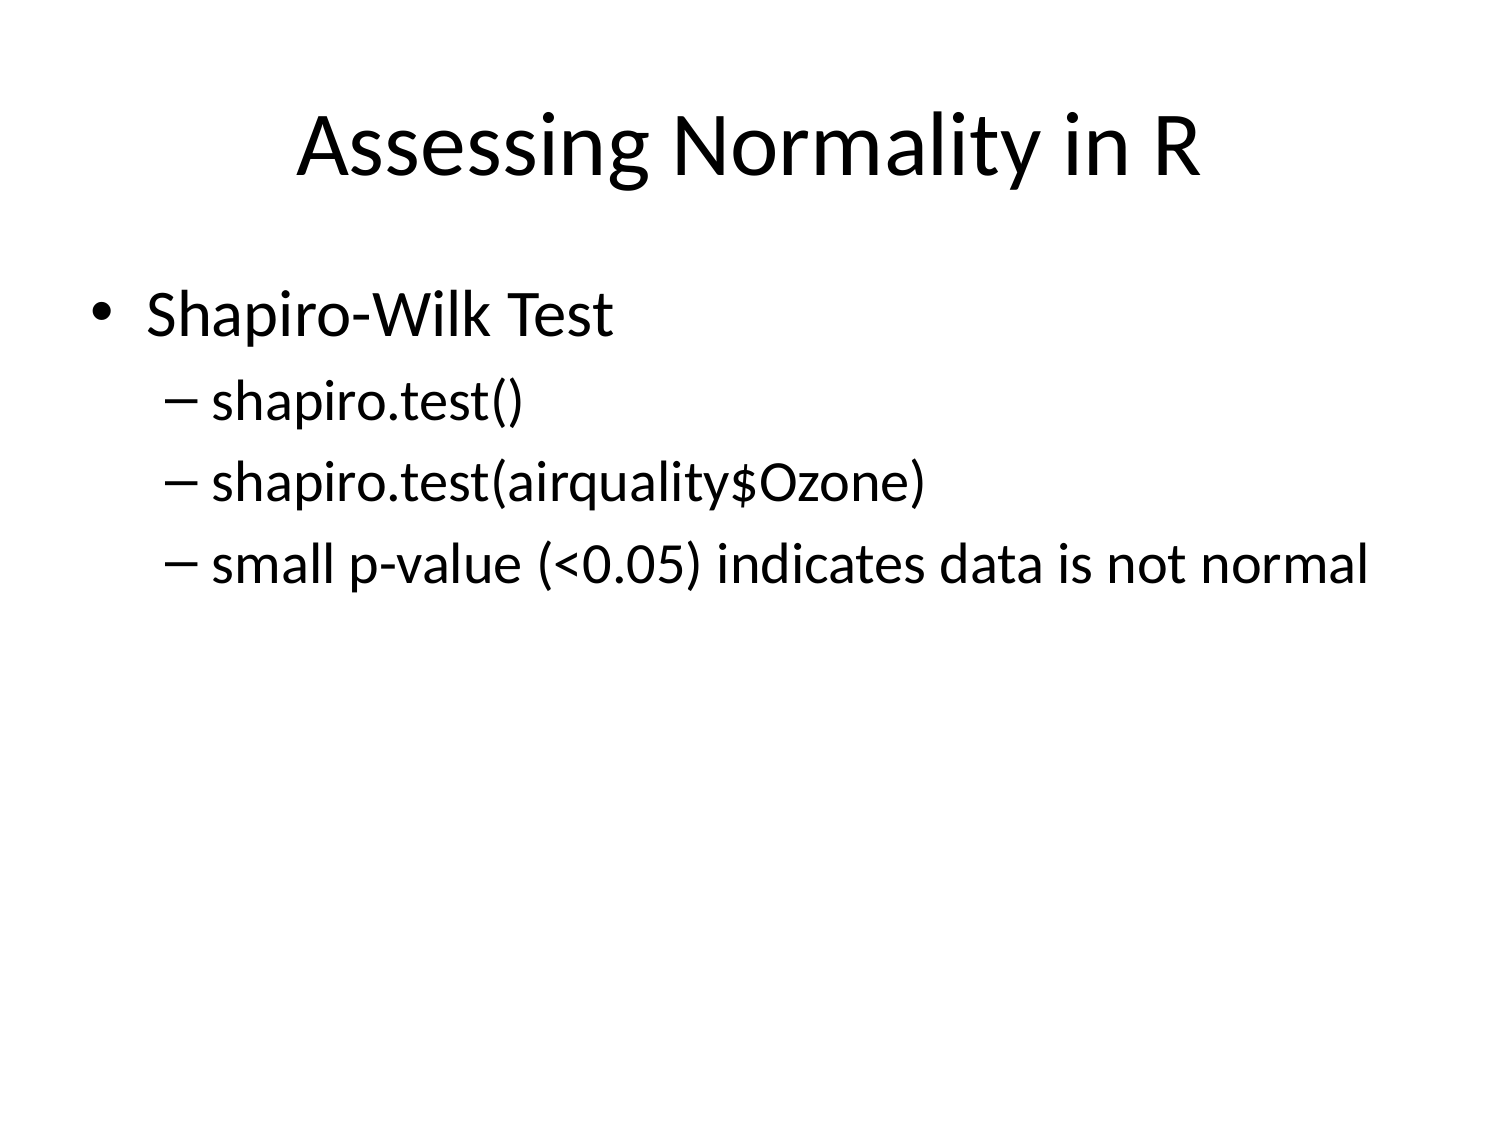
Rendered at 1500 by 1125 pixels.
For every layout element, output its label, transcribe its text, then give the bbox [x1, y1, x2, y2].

title Assessing Normality in R [75, 45, 1425, 233]
list Shapiro-Wilk Test shapiro.test() shapiro.test(airquality$Ozone) small p-value (<0.05) indicates data is not normal [75, 262, 1425, 1005]
